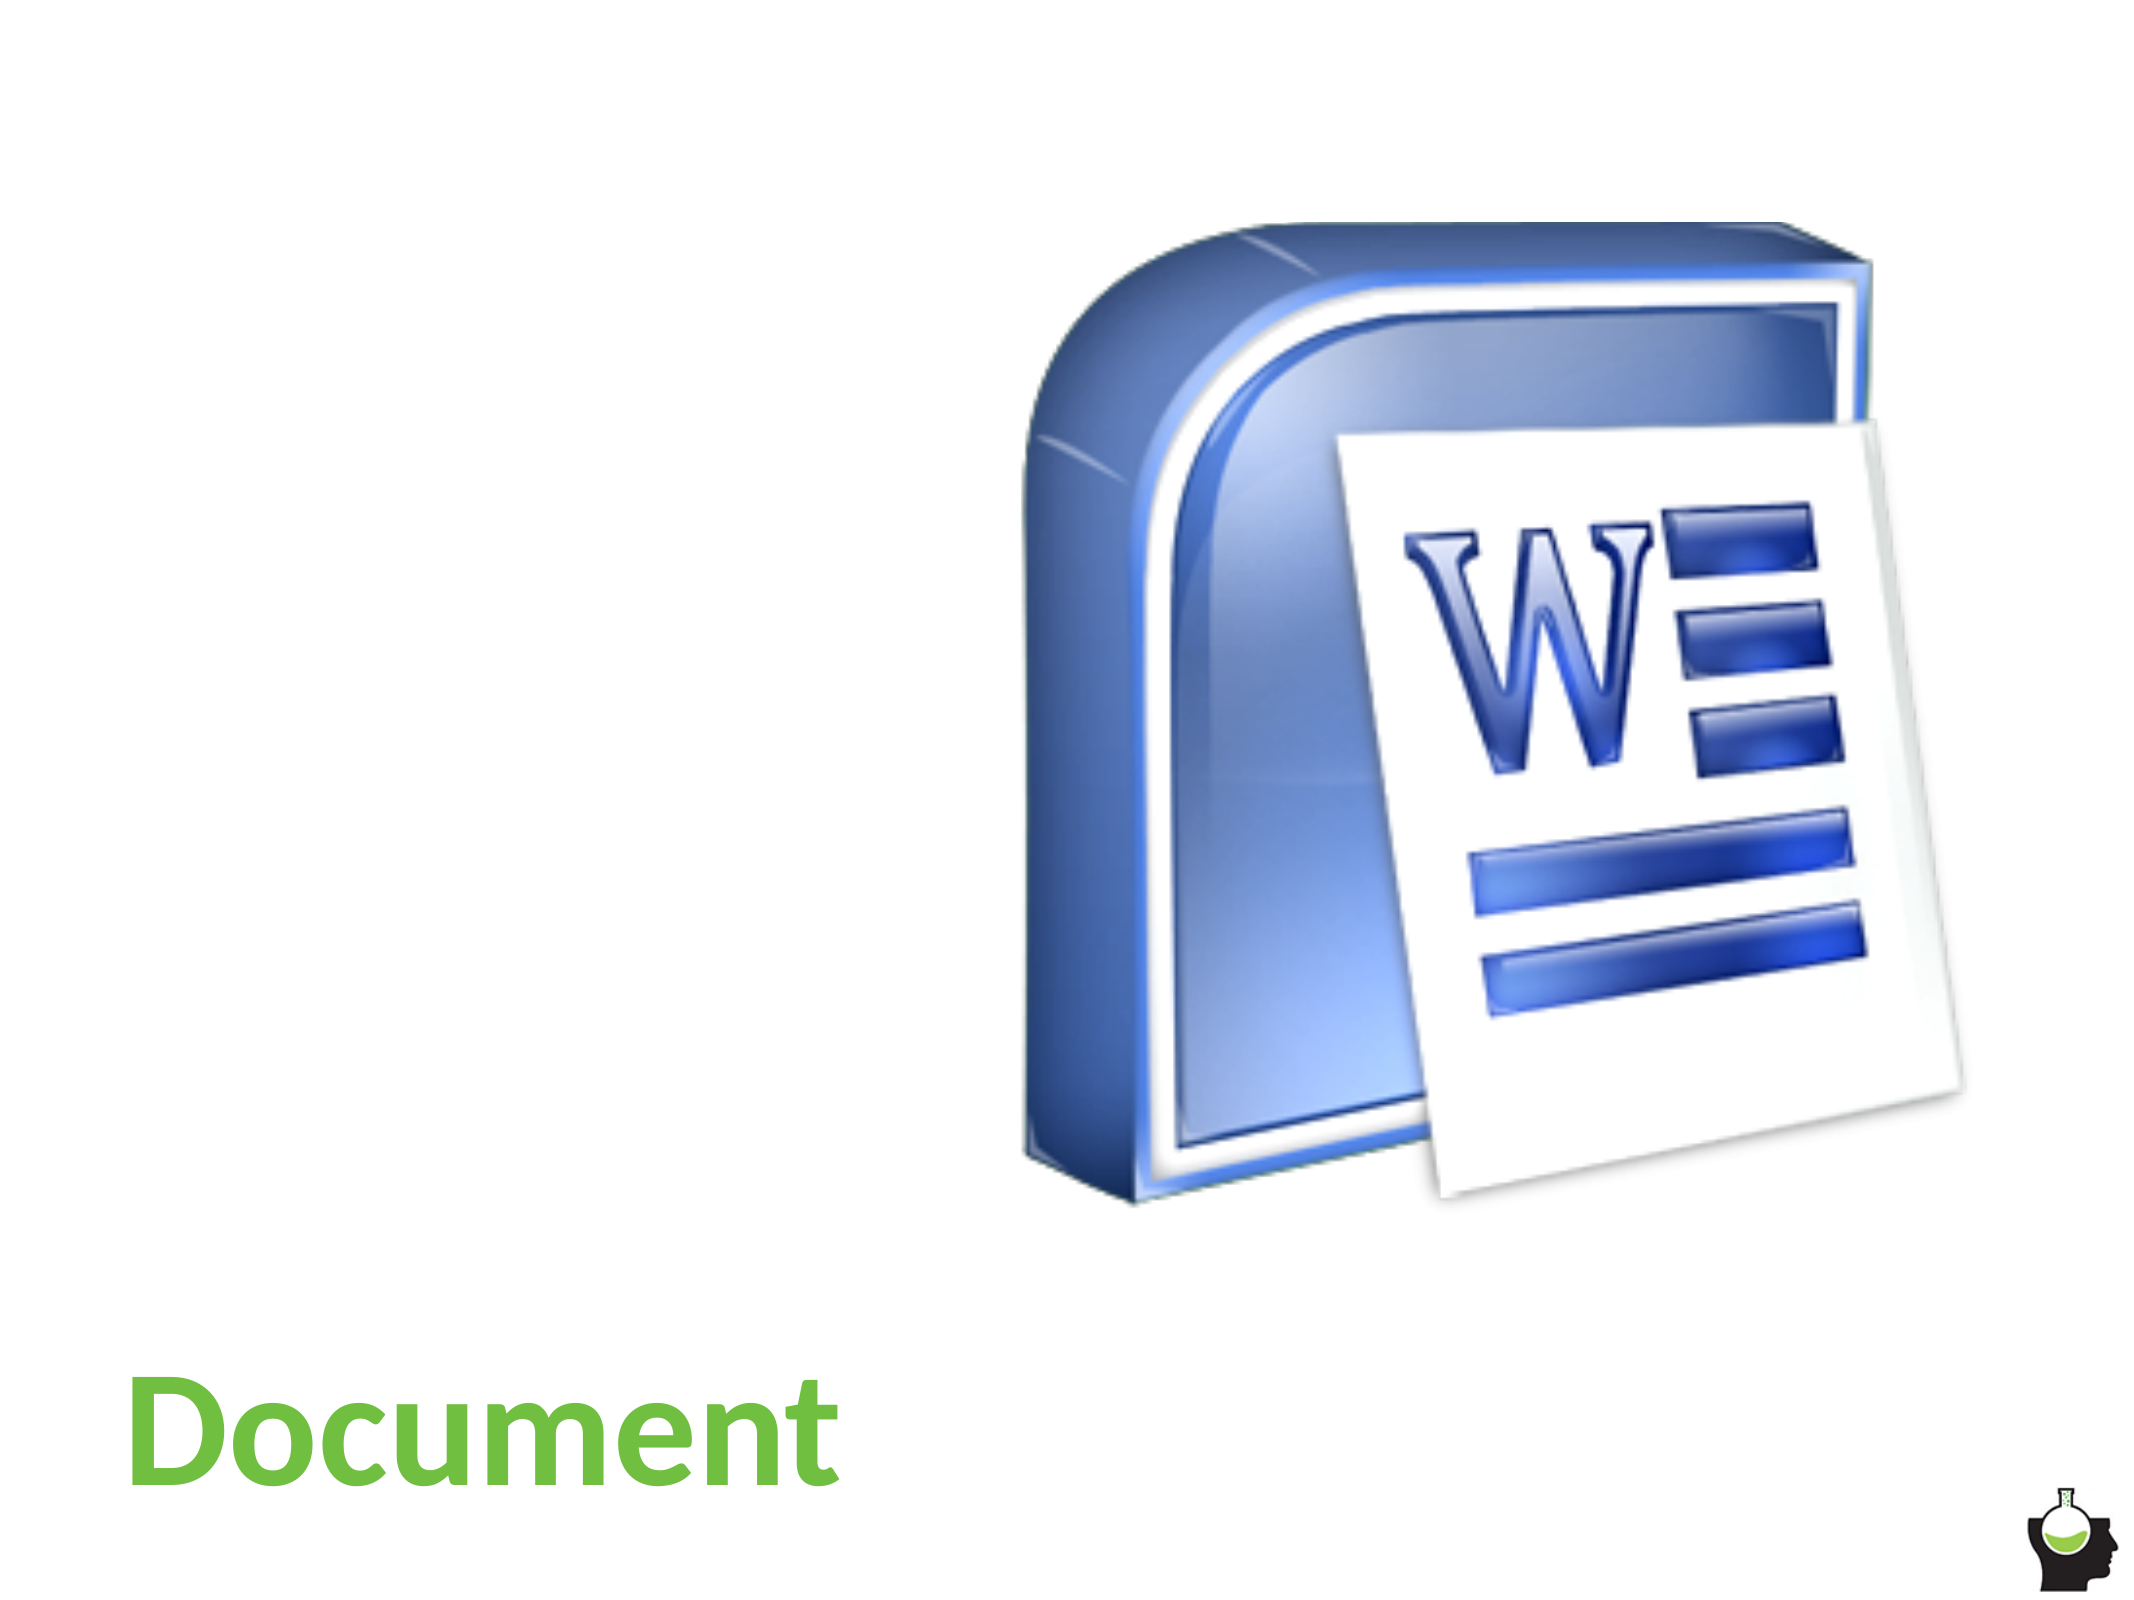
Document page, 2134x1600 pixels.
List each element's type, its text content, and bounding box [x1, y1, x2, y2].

text_box Document [115, 1310, 852, 1527]
picture [1016, 222, 2015, 1220]
picture [2025, 1487, 2120, 1592]
